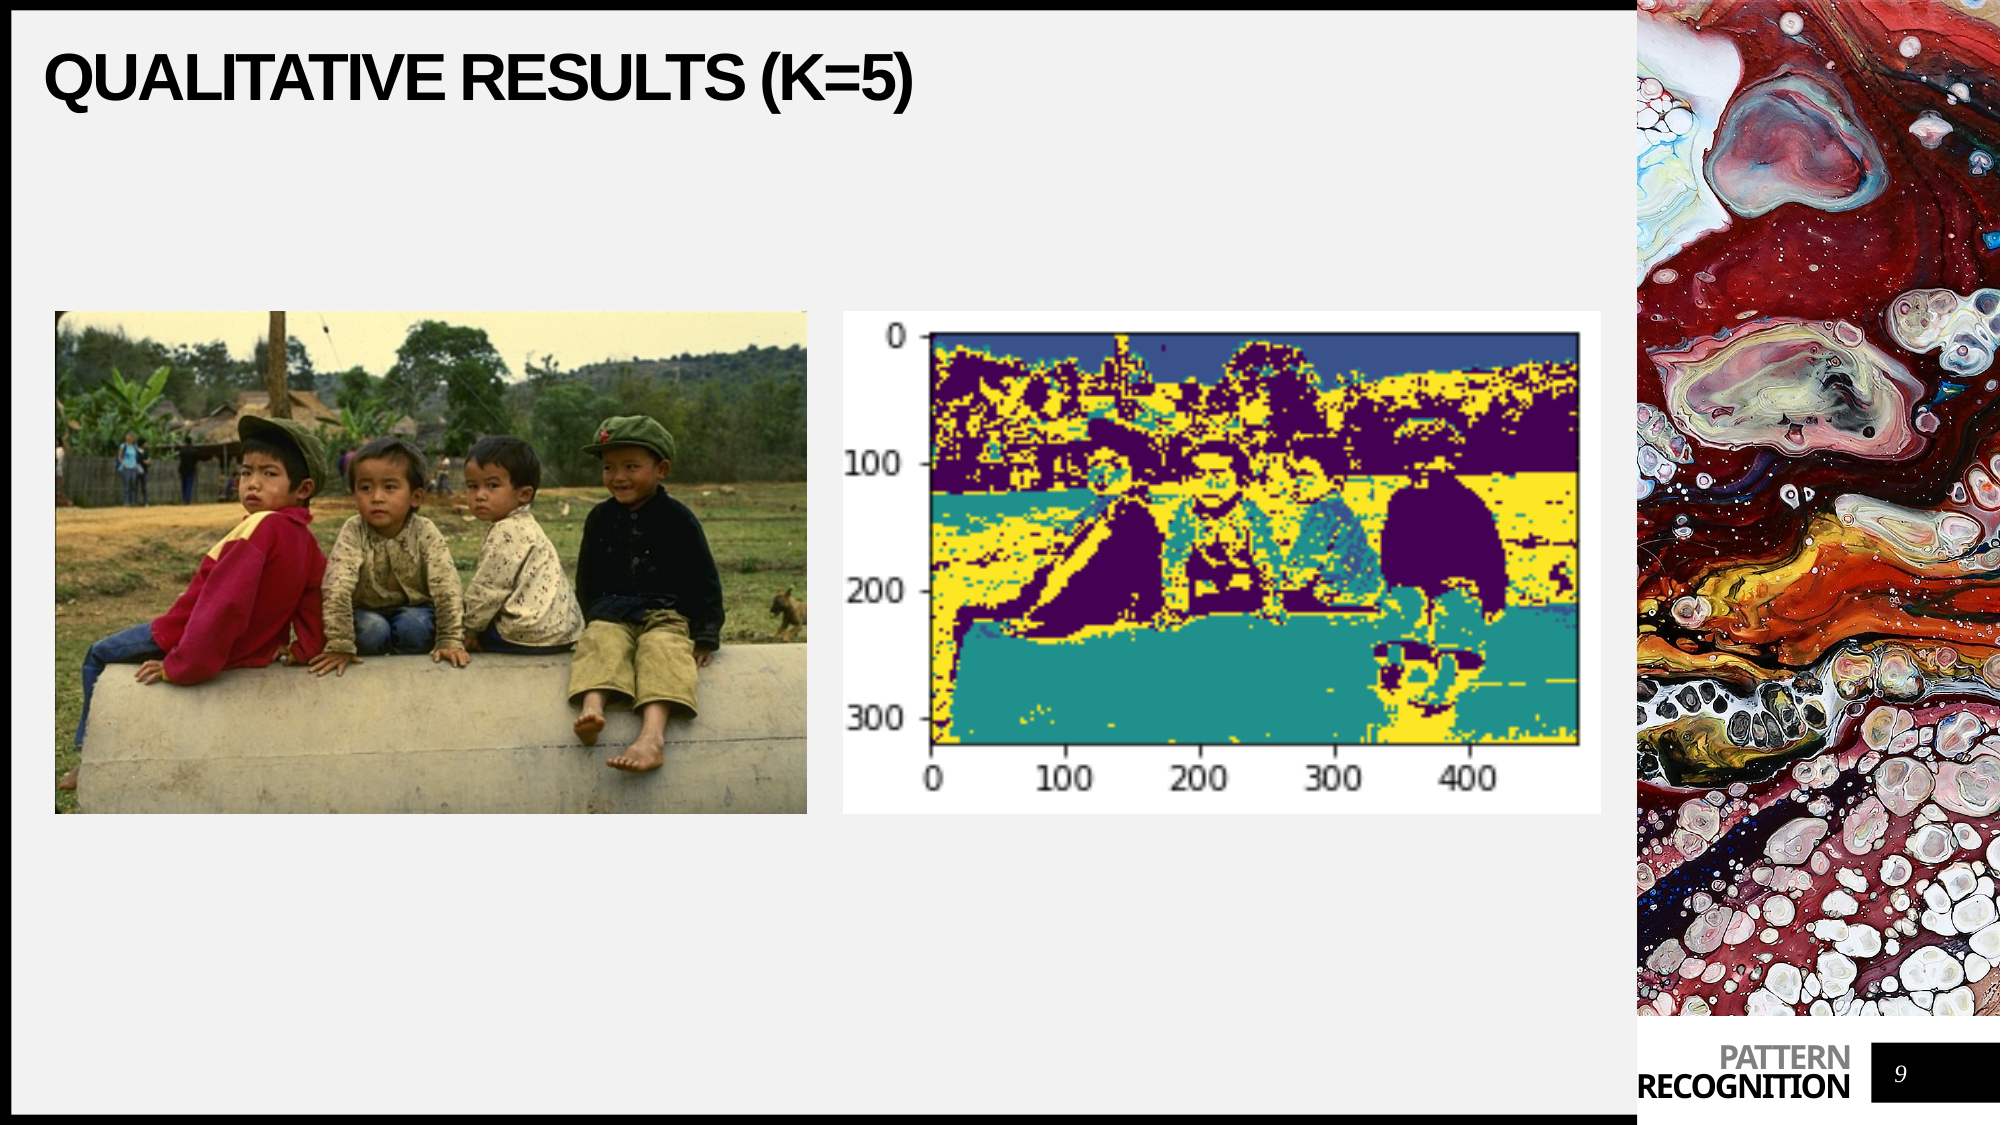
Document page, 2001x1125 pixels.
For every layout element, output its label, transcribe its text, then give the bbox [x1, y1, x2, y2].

picture [1637, 0, 2000, 1016]
title QUALITATIVE RESULTS (K=5) [43, 43, 1211, 115]
picture [843, 311, 1601, 814]
slide_number 9 [1877, 1050, 1924, 1096]
picture [55, 311, 807, 814]
